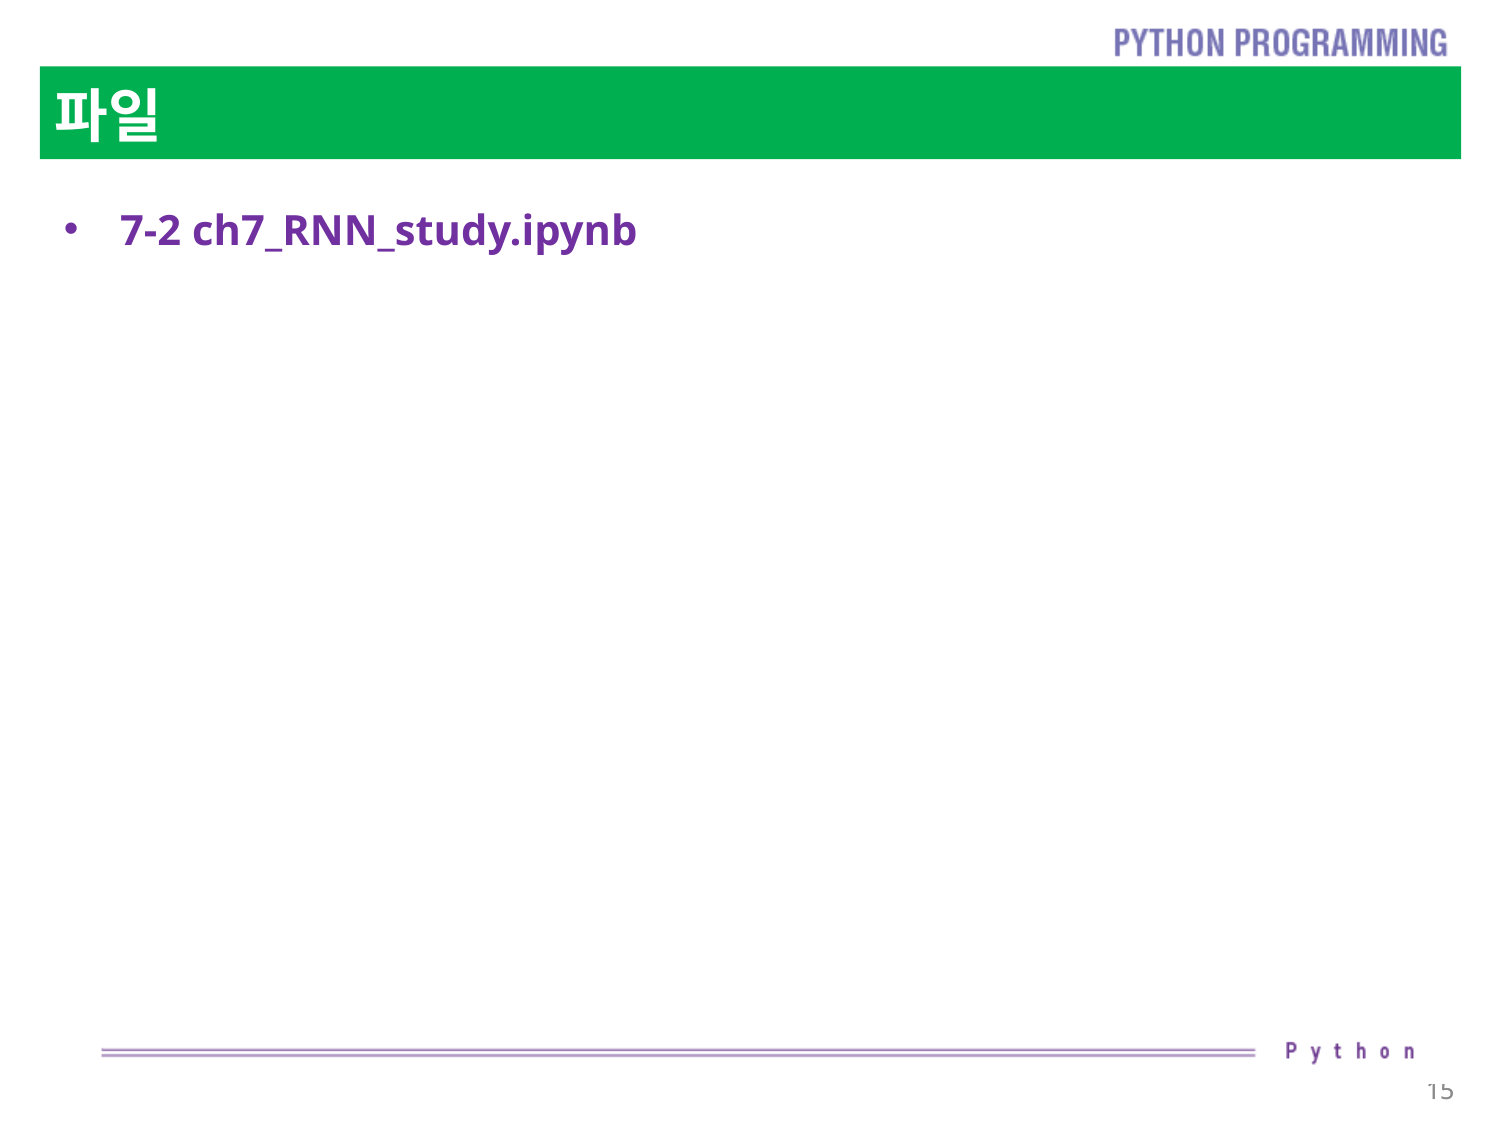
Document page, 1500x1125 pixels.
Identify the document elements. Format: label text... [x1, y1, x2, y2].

picture [18, 1020, 1483, 1084]
picture [1106, 13, 1462, 66]
title 파일 [39, 76, 1444, 152]
list 7-2 ch7_RNN_study.ipynb [48, 195, 1461, 1041]
slide_number 15 [1119, 1071, 1470, 1112]
